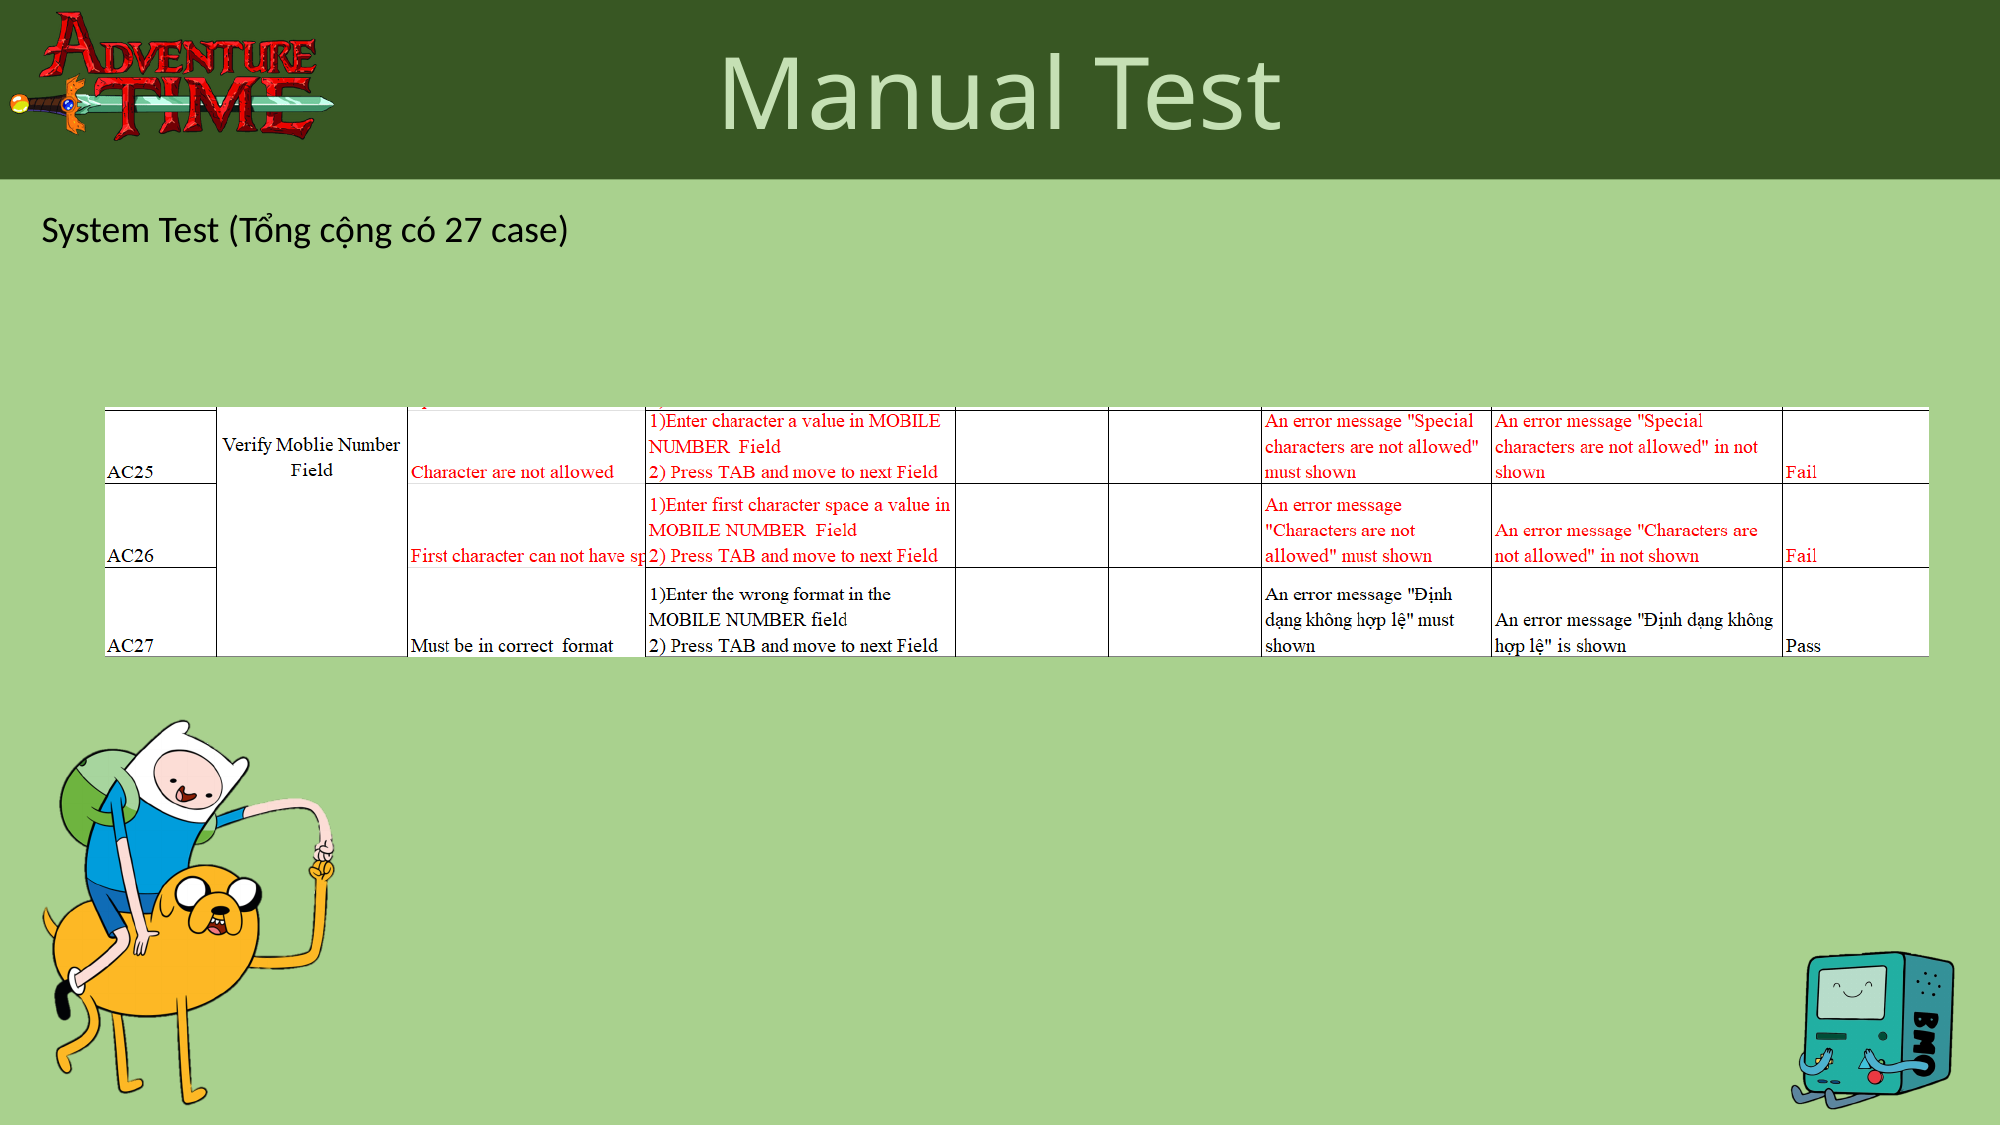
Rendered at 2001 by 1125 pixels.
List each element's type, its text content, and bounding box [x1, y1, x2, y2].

picture [0, 0, 339, 159]
picture [0, 695, 399, 1125]
text_box System Test (Tổng cộng có 27 case) [26, 197, 699, 258]
text_box [0, 181, 2000, 1125]
picture [105, 407, 1929, 657]
text_box [0, 0, 2000, 181]
picture [1745, 938, 2000, 1122]
text_box Manual Test [664, 22, 1336, 158]
